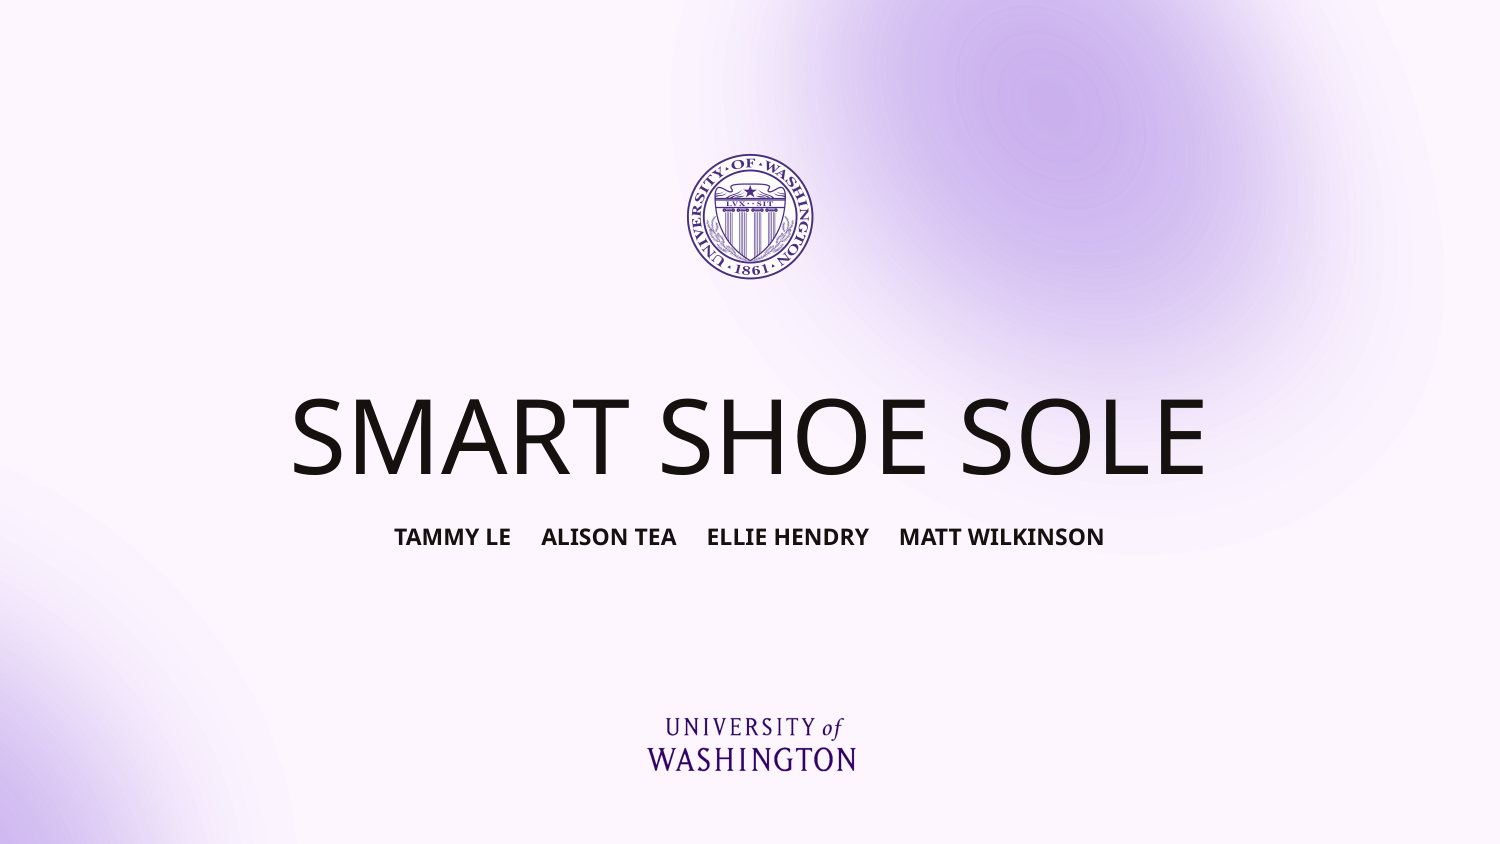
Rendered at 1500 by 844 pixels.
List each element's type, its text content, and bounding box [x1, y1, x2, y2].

picture [0, 0, 1500, 844]
title SMART SHOE SOLE [214, 369, 1286, 507]
text_box TAMMY LE ALISON TEA ELLIE HENDRY MATT WILKINSON [151, 507, 1349, 586]
